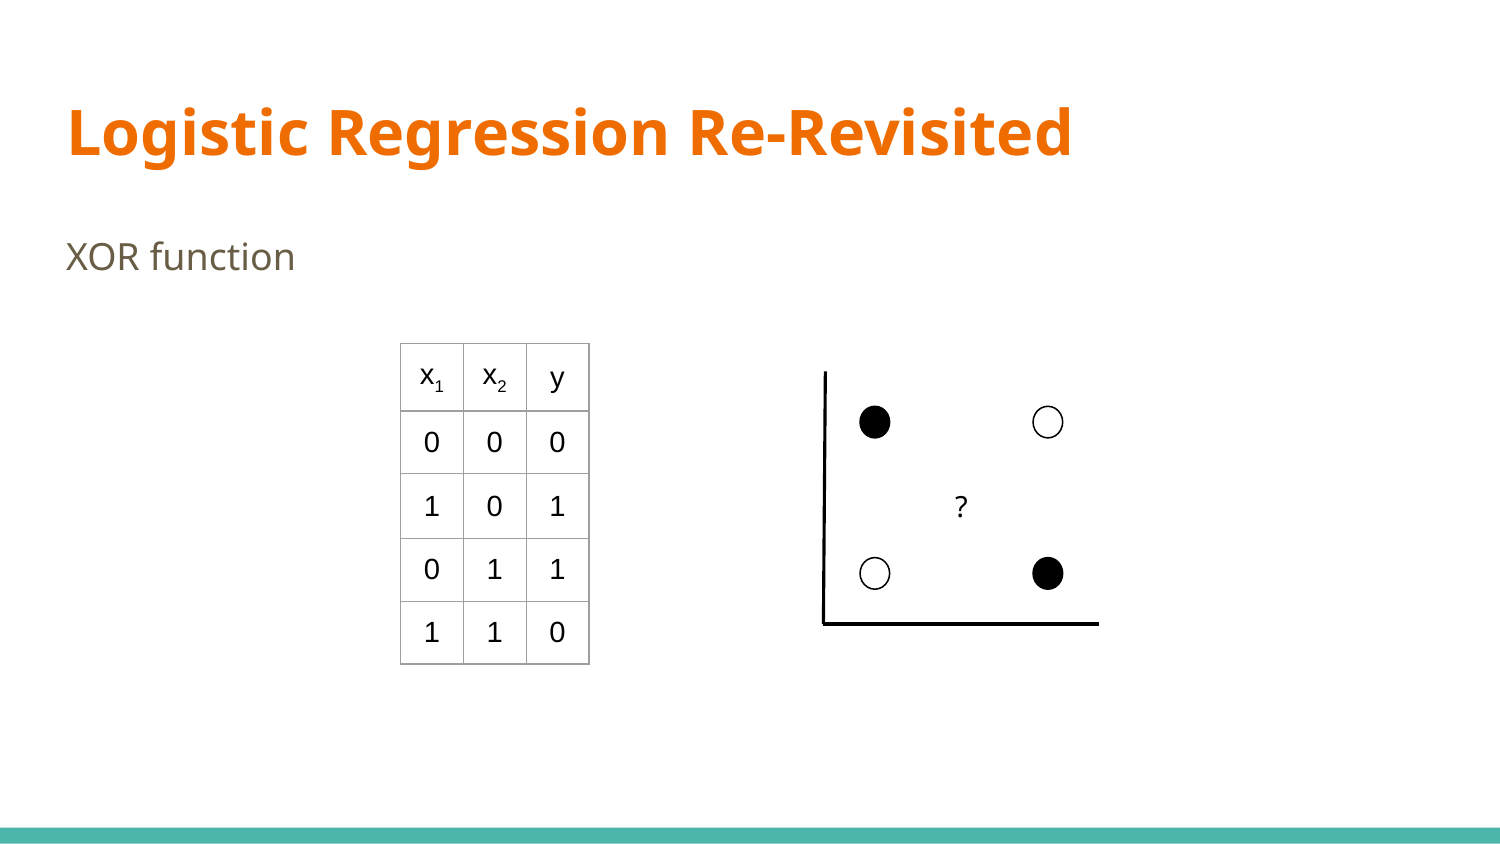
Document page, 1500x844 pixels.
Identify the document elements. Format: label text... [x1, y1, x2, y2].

table_cell 1 [527, 474, 588, 538]
table_header y [527, 344, 588, 410]
list XOR function [51, 207, 1449, 307]
table_cell 0 [401, 412, 463, 473]
table_cell 0 [527, 602, 588, 663]
table_header x2 [464, 344, 526, 410]
title Logistic Regression Re-Revisited [51, 72, 1449, 189]
table_cell 1 [401, 602, 463, 663]
table_cell 0 [527, 412, 588, 473]
table_cell 1 [464, 539, 526, 601]
text_box [1033, 406, 1063, 438]
table_cell 0 [401, 539, 463, 601]
table_cell 0 [464, 412, 526, 473]
table_cell 1 [401, 474, 463, 538]
table_cell 1 [527, 539, 588, 601]
table_cell 0 [464, 474, 526, 538]
table_header x1 [401, 344, 463, 410]
text_box [1033, 557, 1063, 590]
table_cell 1 [464, 602, 526, 663]
text_box [860, 406, 890, 438]
text_box [860, 557, 890, 590]
text_box ? [940, 473, 983, 539]
